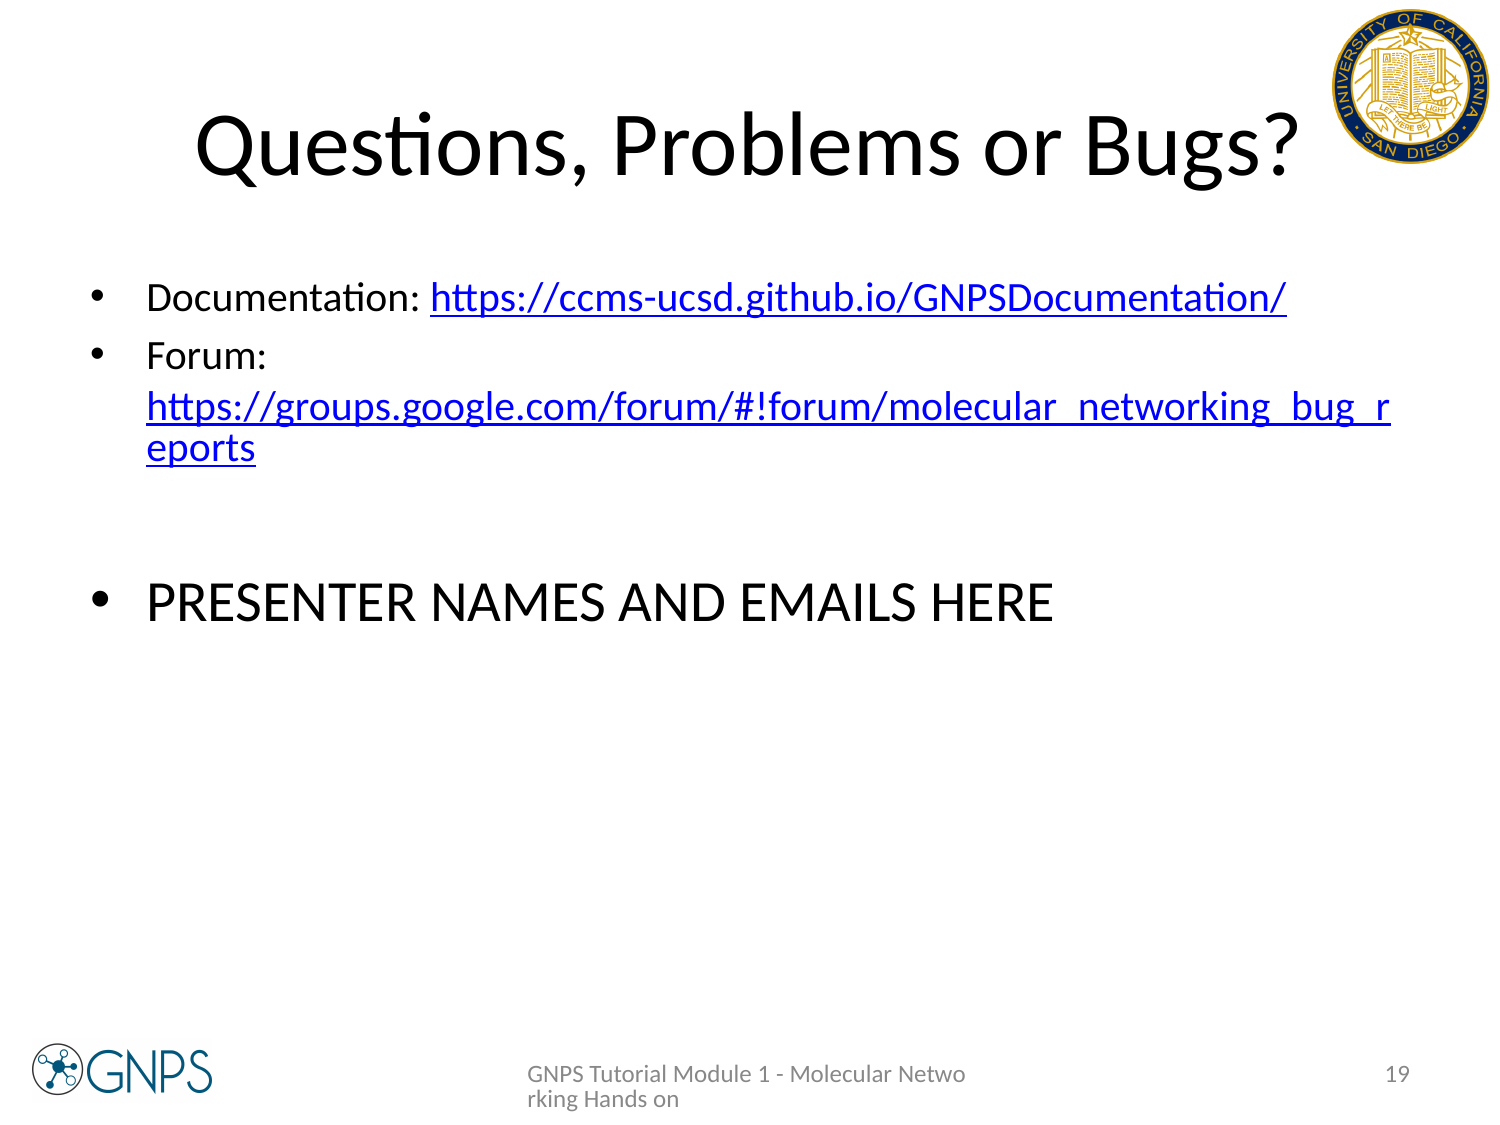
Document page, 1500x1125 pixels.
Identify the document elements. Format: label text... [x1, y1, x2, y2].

title Questions, Problems or Bugs? [75, 45, 1425, 233]
slide_number 19 [1074, 1042, 1425, 1103]
list Documentation: https://ccms-ucsd.github.io/GNPSDocumentation/ Forum: https://groups.google.com/forum/#!forum/molecular_networking_bug_reports PRESENTER NAMES AND EMAILS HERE [75, 262, 1425, 1005]
picture [1279, 7, 1500, 165]
footer GNPS Tutorial Module 1 - Molecular Networking Hands on [512, 1042, 988, 1103]
picture [31, 1038, 212, 1103]
